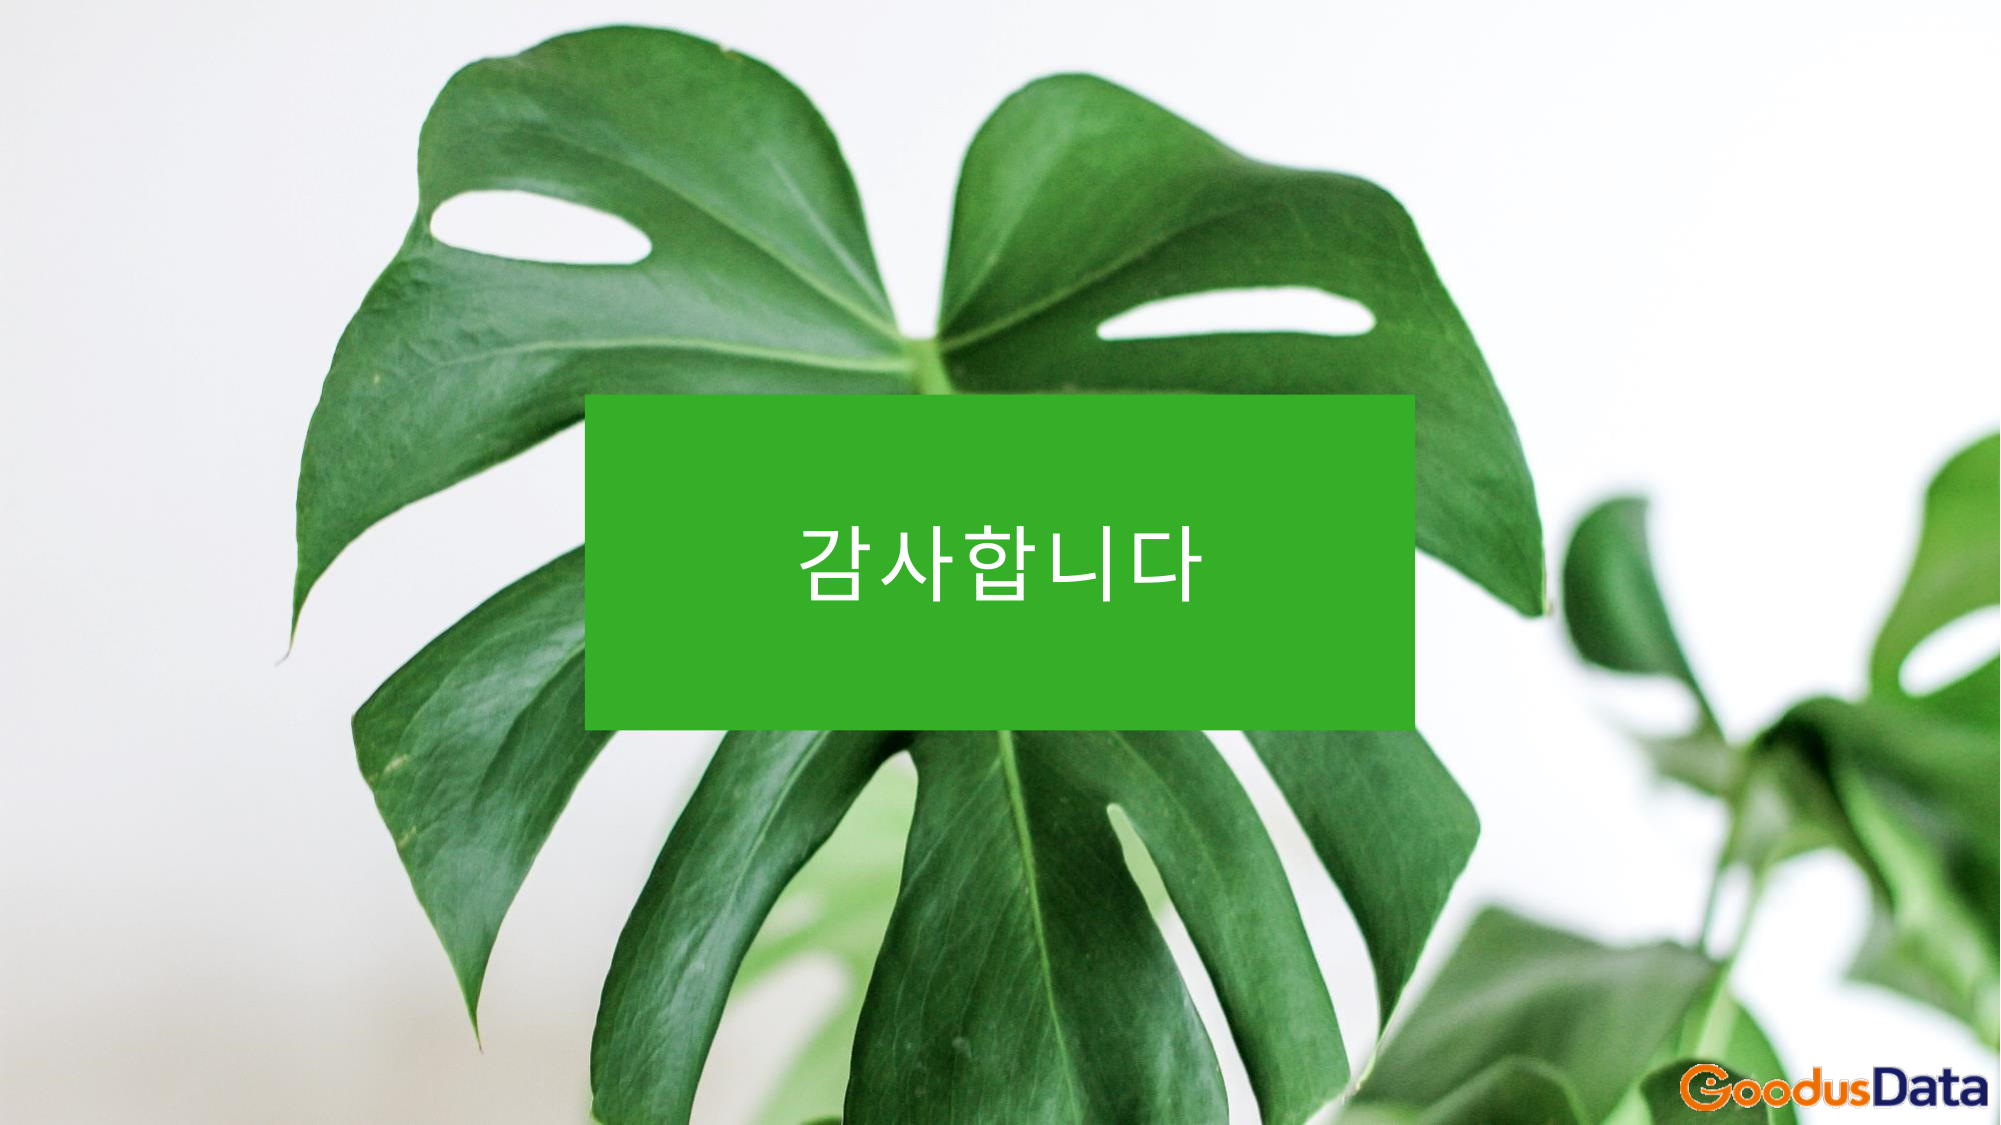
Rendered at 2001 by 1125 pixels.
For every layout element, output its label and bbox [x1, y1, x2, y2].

picture [0, 0, 2000, 1125]
text_box [584, 394, 1416, 731]
